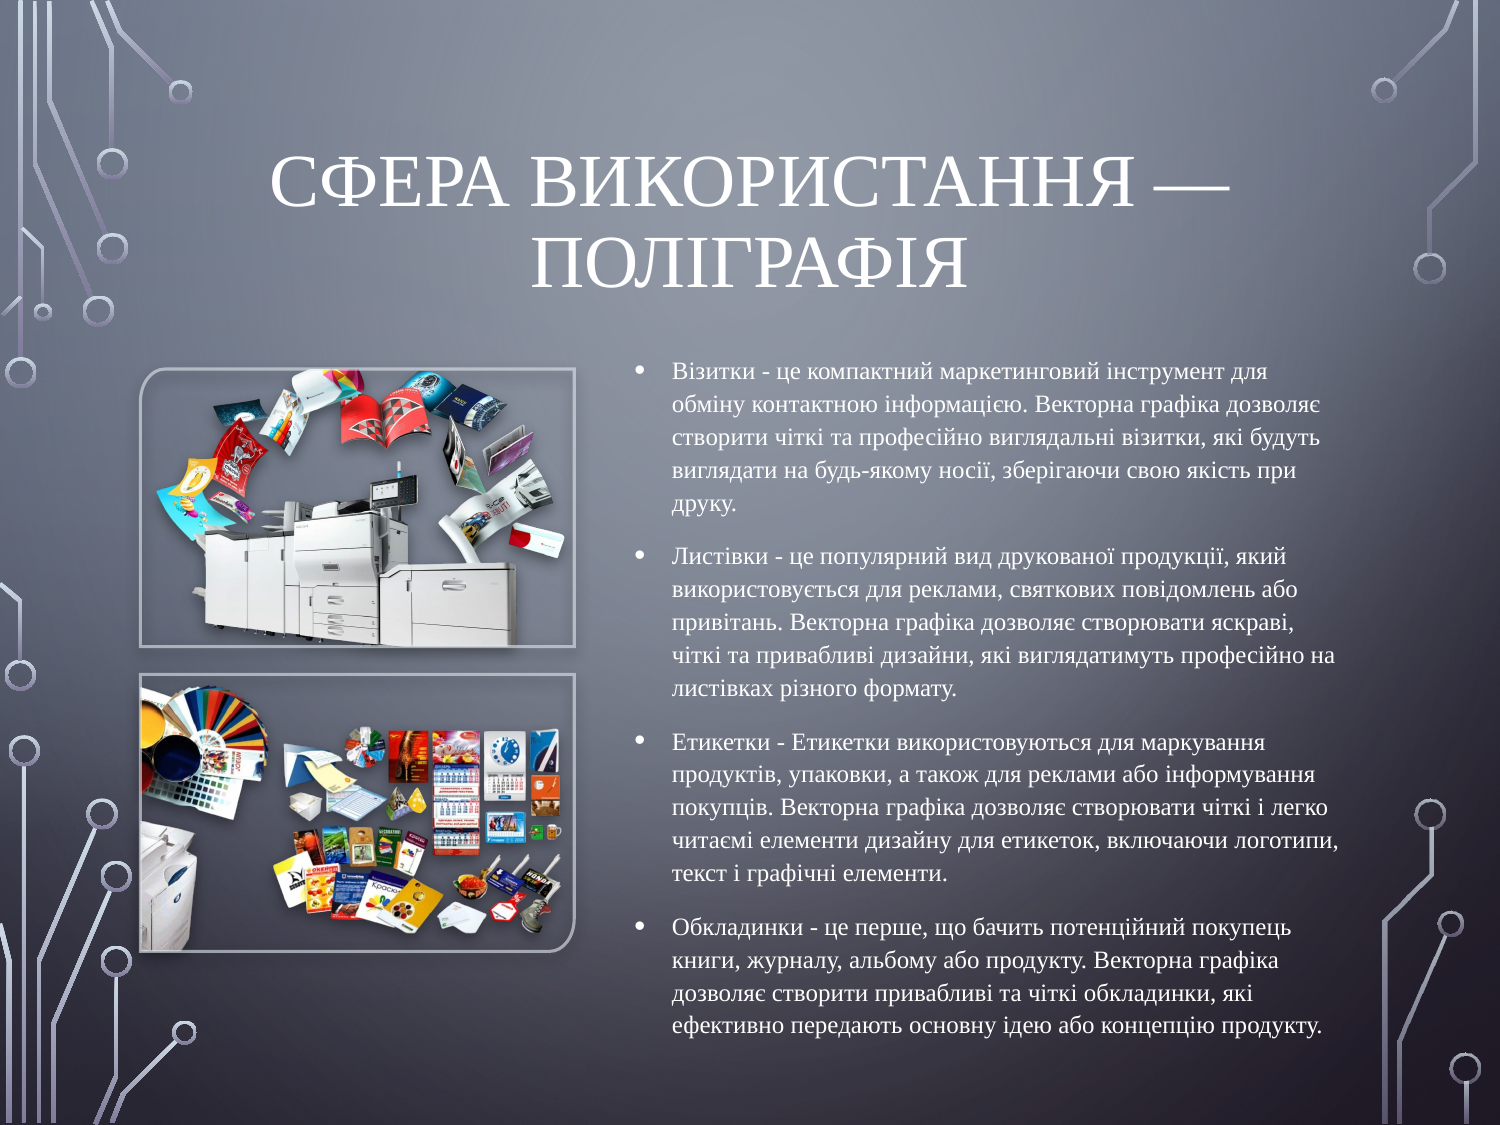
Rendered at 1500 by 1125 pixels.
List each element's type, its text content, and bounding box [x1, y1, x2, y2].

list Візитки - це компактний маркетинговий інструмент для обміну контактною інформацією. Векторна графіка дозволяє створити чіткі та професійно виглядальні візитки, які будуть виглядати на будь-якому носії, зберігаючи свою якість при друку. Листівки - це популярний вид друкованої продукції, який використовується для реклами, святкових повідомлень або привітань. Векторна графіка дозволяє створювати яскраві, чіткі та привабливі дизайни, які виглядатимуть професійно на листівках різного формату. Етикетки - Етикетки використовуються для маркування продуктів, упаковки, а також для реклами або інформування покупців. Векторна графіка дозволяє створювати чіткі і легко читаємi елементи дизайну для етикеток, включаючи логотипи, текст і графічні елементи. Обкладинки - це перше, що бачить потенційний покупець книги, журналу, альбому або продукту. Векторна графіка дозволяє створити привабливі та чіткі обкладинки, які ефективно передають основну ідею або концепцію продукту. [619, 343, 1360, 925]
title Сфера використання — поліграфія [140, 101, 1360, 344]
picture [140, 368, 575, 647]
picture [140, 674, 575, 952]
